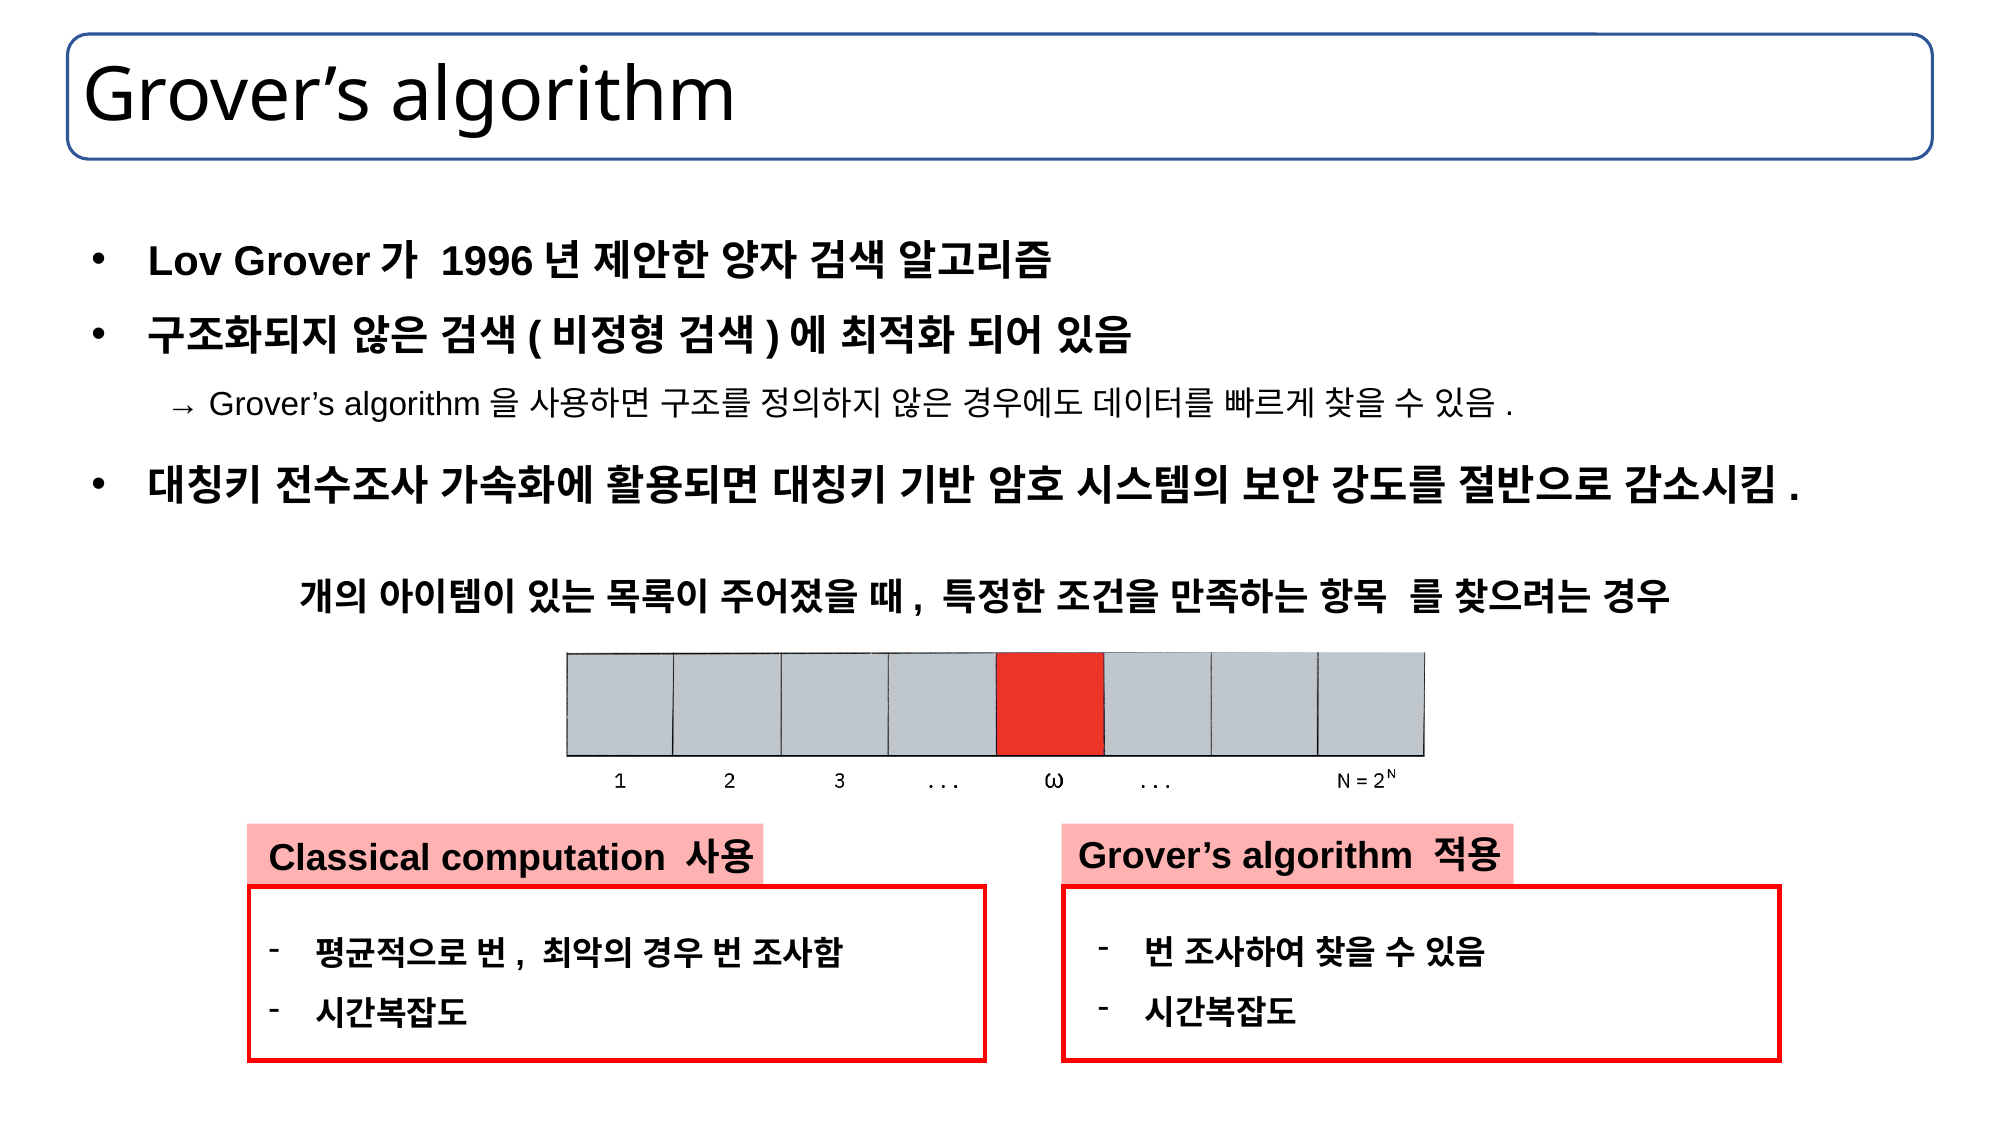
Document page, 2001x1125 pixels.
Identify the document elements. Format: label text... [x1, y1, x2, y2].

text_box [1062, 885, 1781, 1061]
text_box Classical computation 사용 [253, 825, 818, 885]
text_box → Grover’s algorithm을 사용하면 구조를 정의하지 않은 경우에도 데이터를 빠르게 찾을 수 있음. [151, 354, 1626, 430]
title Grover’s algorithm [67, 34, 1933, 160]
text_box Lov Grover가 1996년 제안한 양자 검색 알고리즘 구조화되지 않은 검색(비정형 검색)에 최적화 되어 있음 대칭키 전수조사 가속화에 활용되면 대칭키 기반 암호 시스템의 보안 강도를 절반으로 감소시킴. [76, 201, 1933, 516]
text_box [248, 885, 986, 1061]
text_box Grover’s algorithm 적용 [1063, 823, 1654, 884]
text_box [246, 823, 764, 885]
text_box [1060, 823, 1515, 885]
picture [562, 648, 1436, 793]
